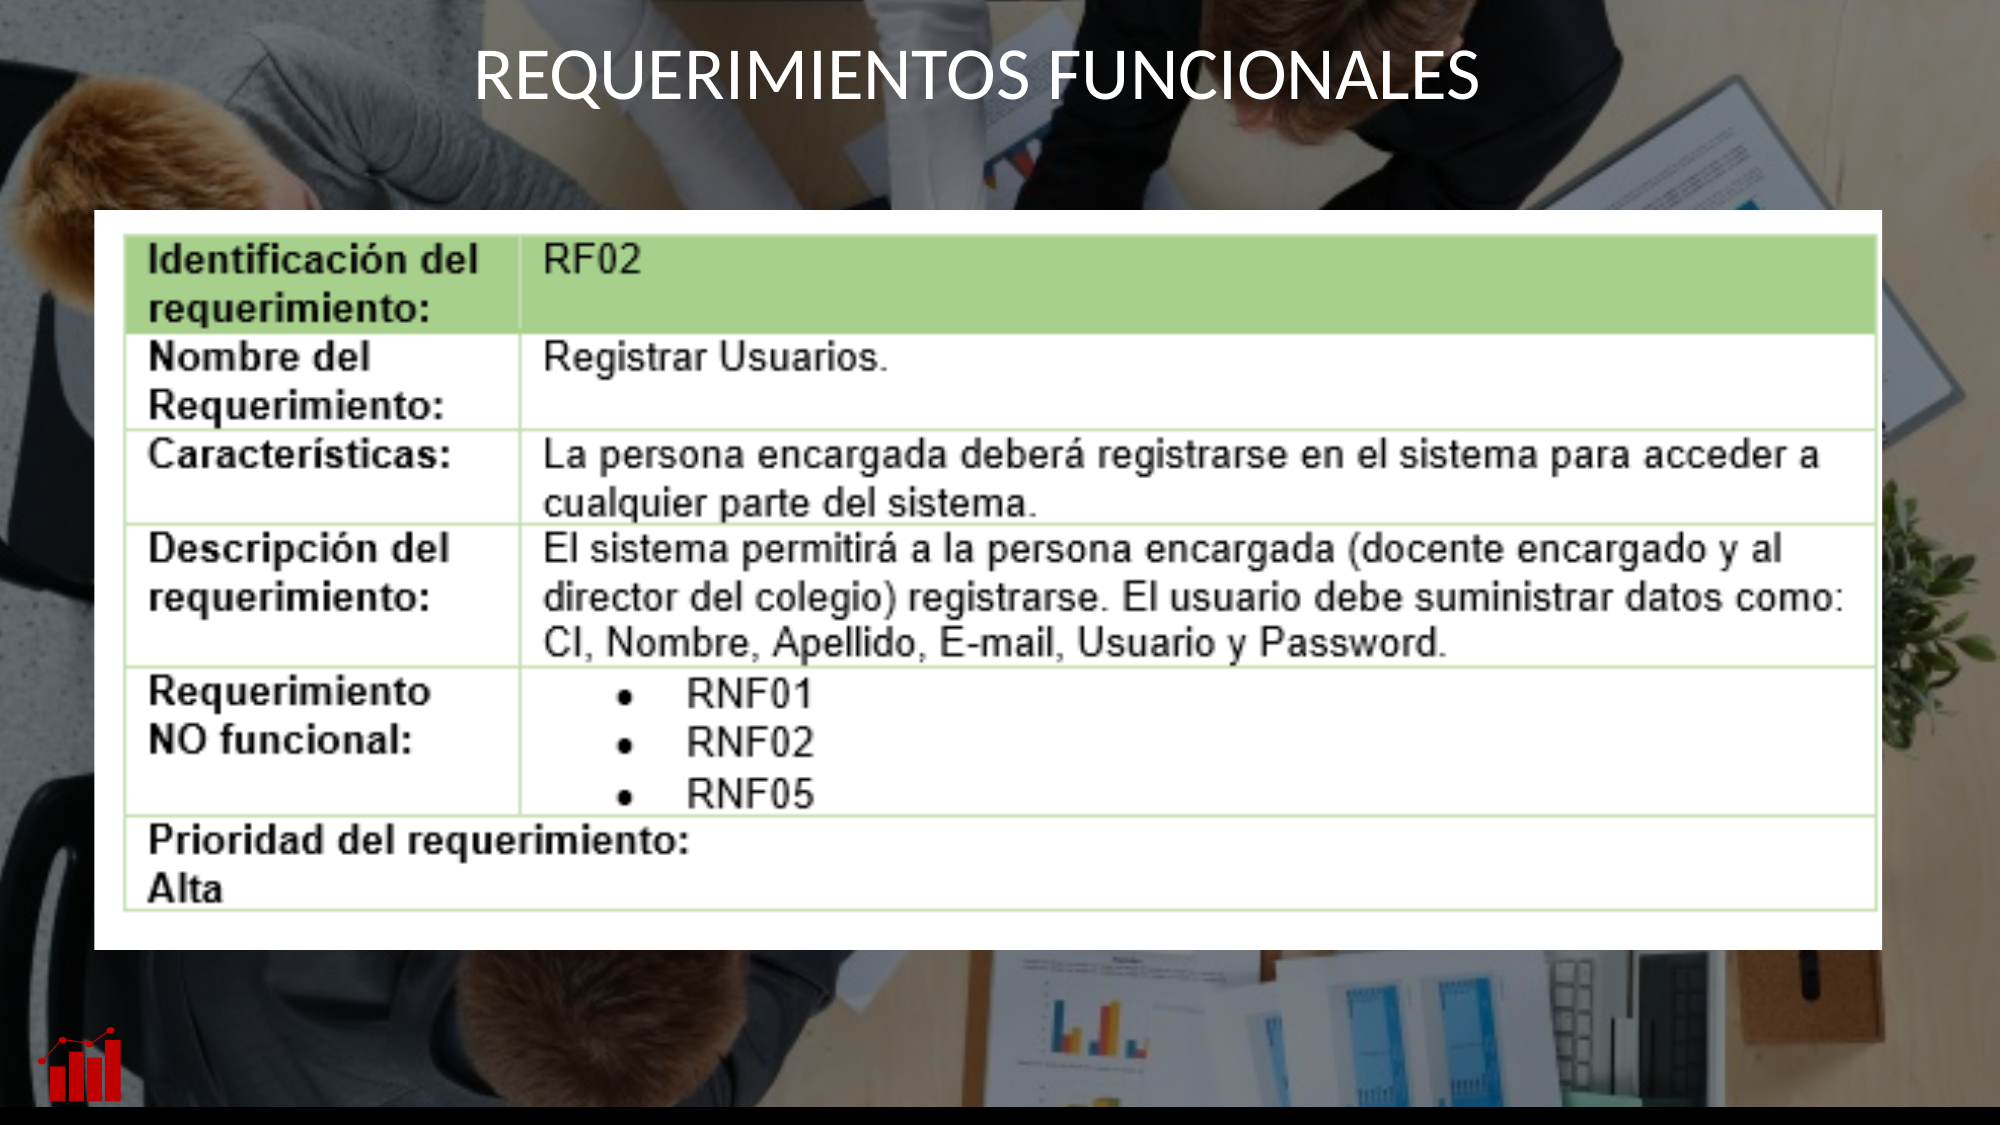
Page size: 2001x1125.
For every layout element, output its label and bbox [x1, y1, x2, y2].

list [0, 0, 2000, 1107]
text_box [0, 1107, 2000, 1125]
text_box [37, 1027, 121, 1102]
picture [94, 210, 1883, 950]
